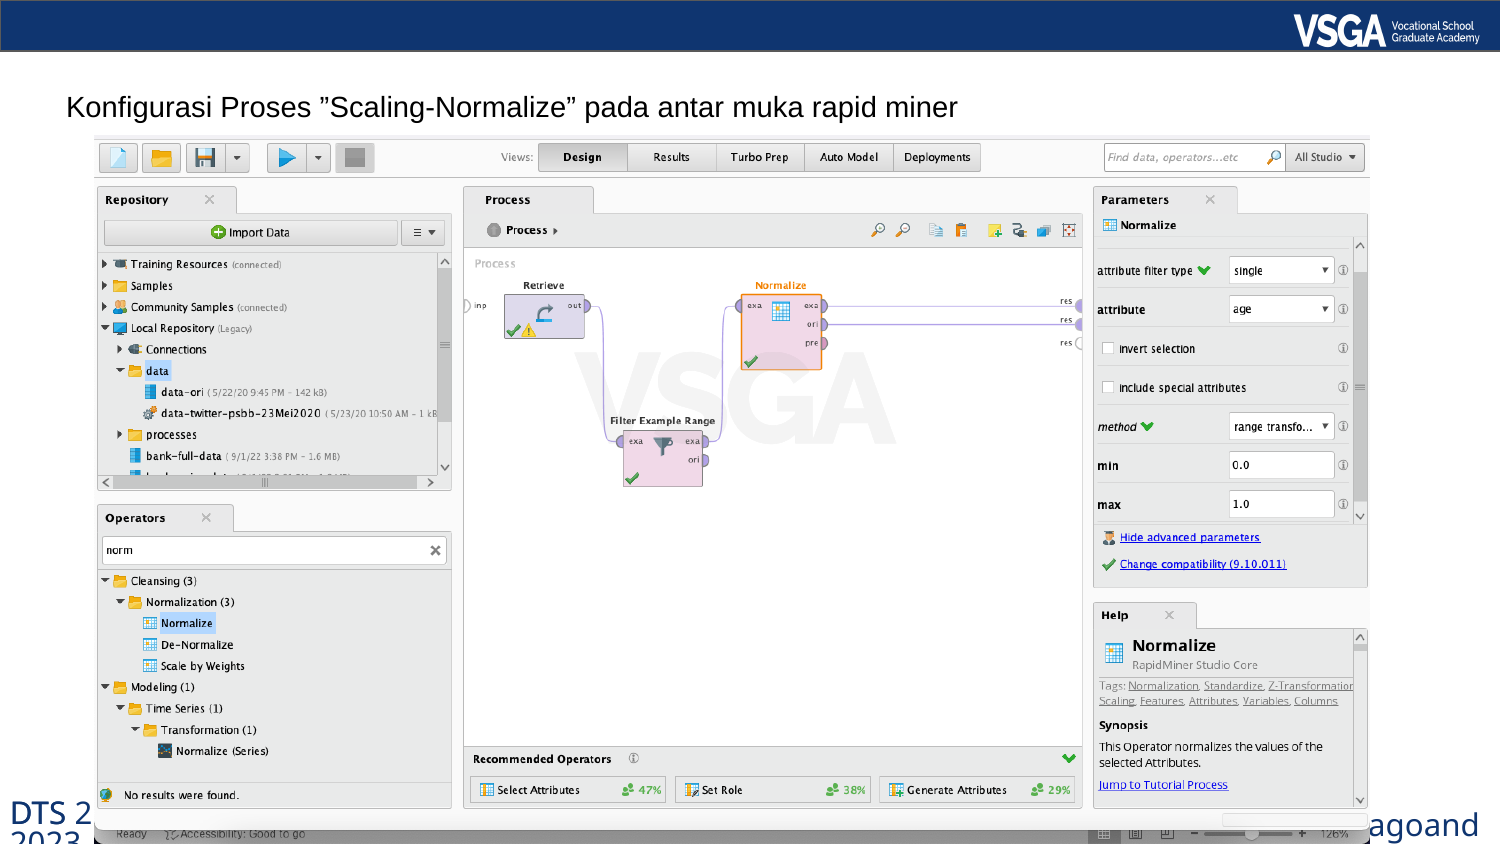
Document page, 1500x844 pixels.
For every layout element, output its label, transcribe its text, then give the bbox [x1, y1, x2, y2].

picture [94, 134, 1370, 844]
picture [1279, 0, 1494, 95]
title Konfigurasi Proses ”Scaling-Normalize” pada antar muka rapid miner [51, 72, 1449, 167]
